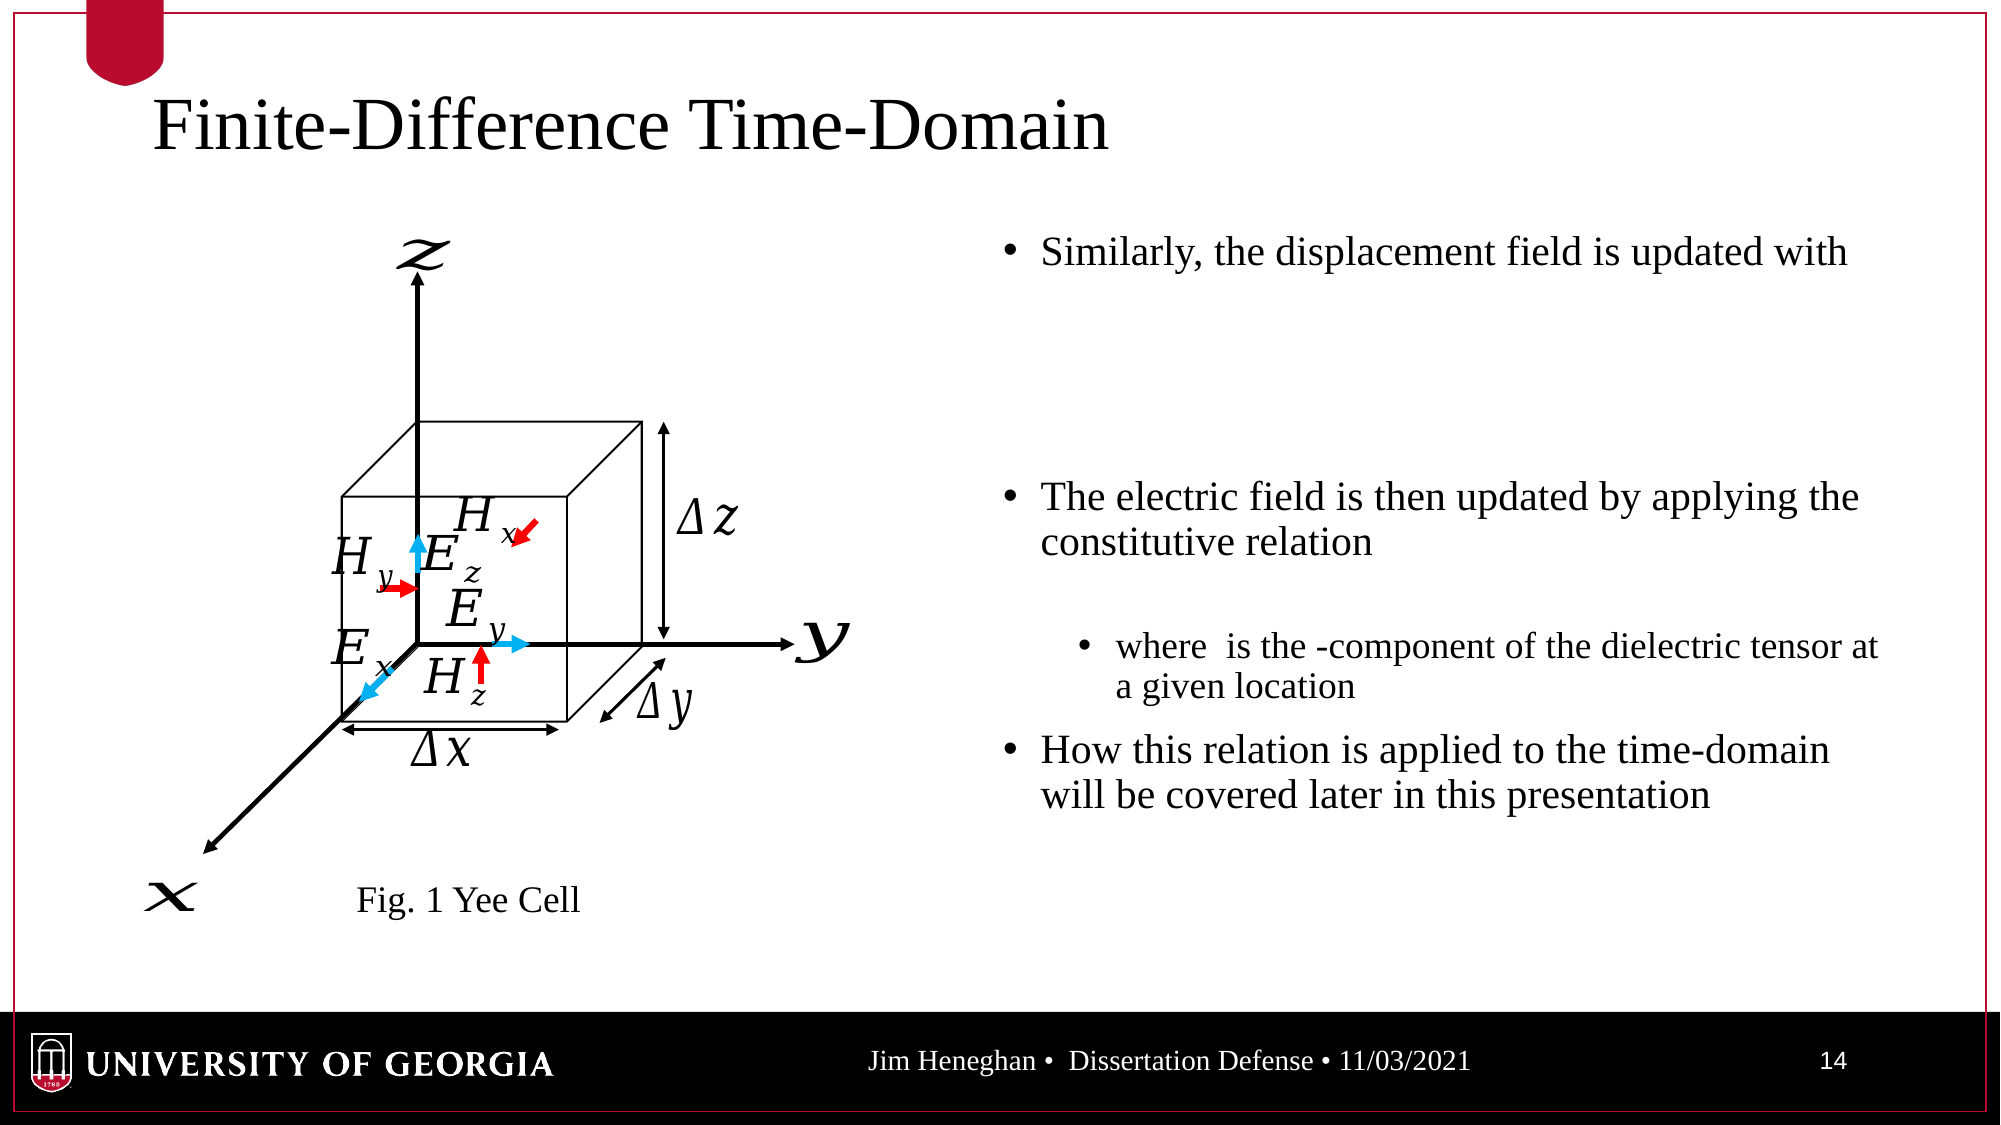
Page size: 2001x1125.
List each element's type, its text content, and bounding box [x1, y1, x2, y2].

footer Jim Heneghan • Dissertation Defense • 11/03/2021 [720, 1029, 1620, 1090]
picture [15, 975, 582, 1111]
picture [0, 975, 582, 1125]
title Finite-Difference Time-Domain [137, 30, 1863, 221]
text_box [137, 222, 859, 925]
slide_number 14 [1743, 1030, 1863, 1089]
